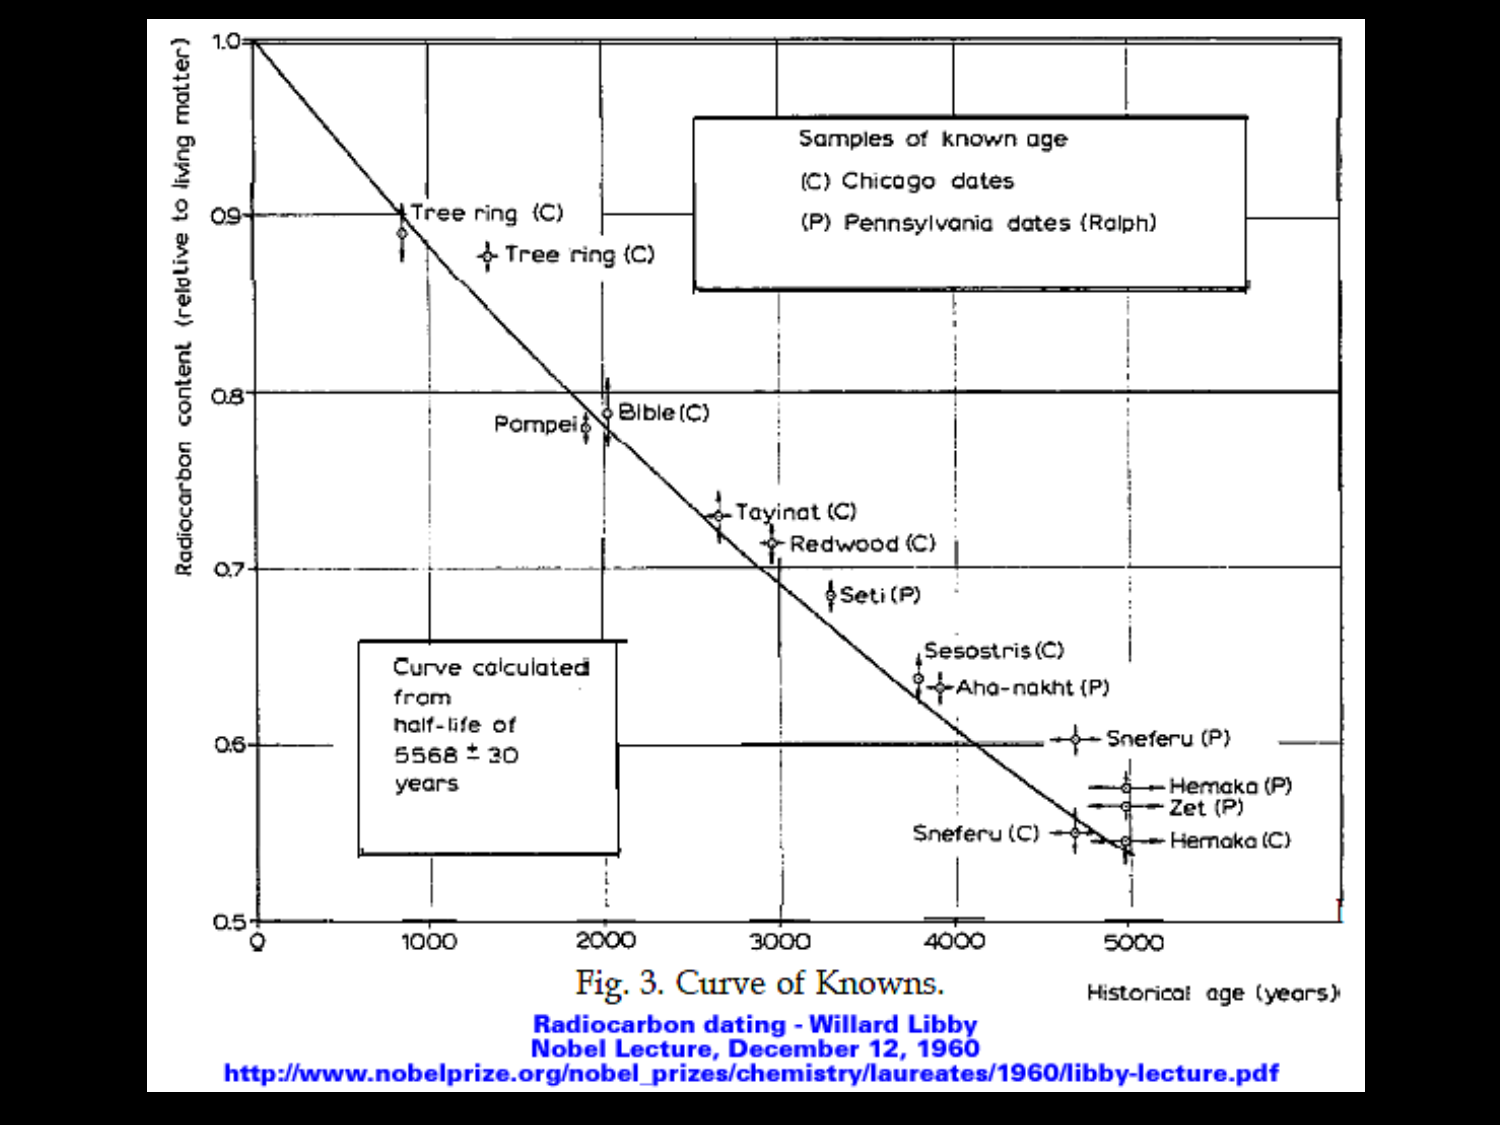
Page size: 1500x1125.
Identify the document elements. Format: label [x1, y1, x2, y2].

picture [147, 19, 1365, 1092]
